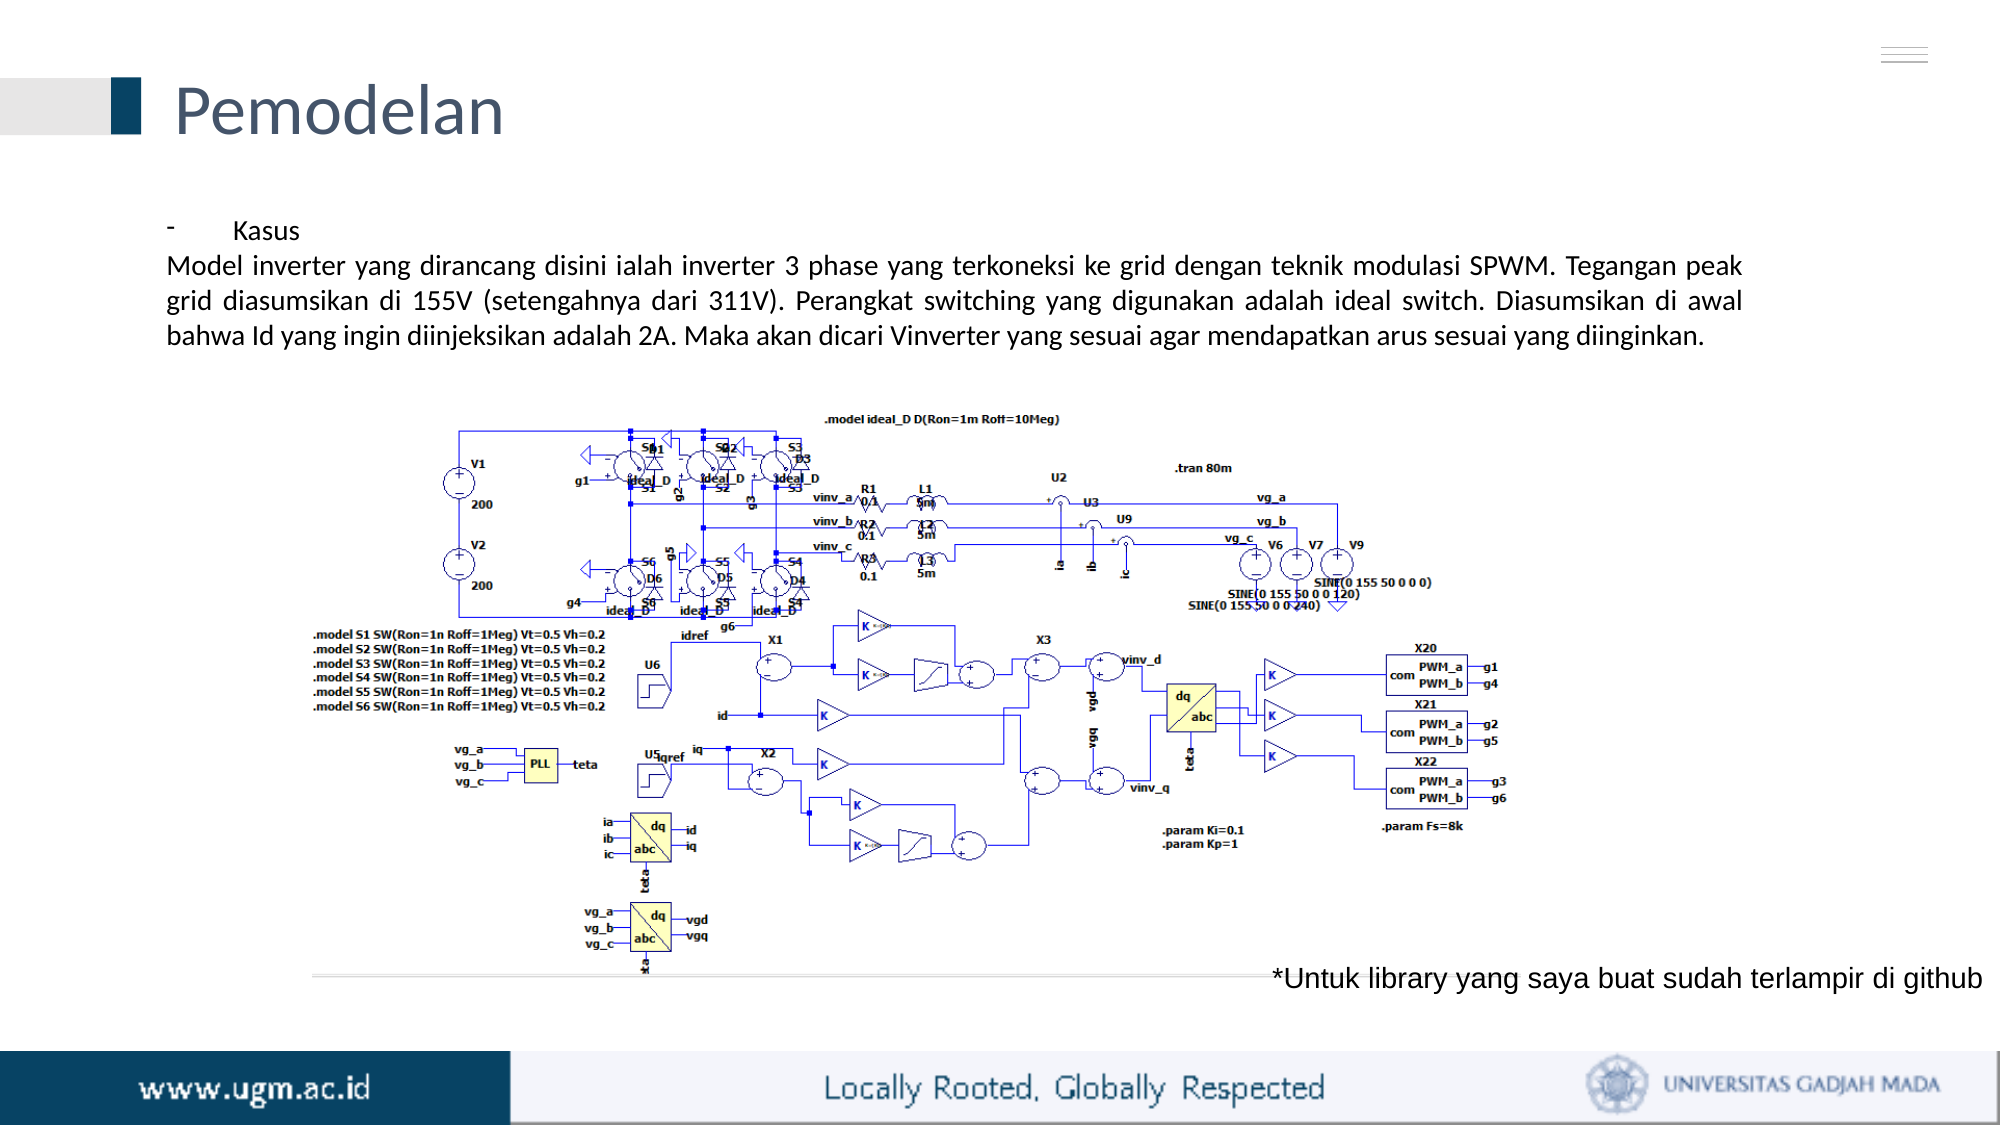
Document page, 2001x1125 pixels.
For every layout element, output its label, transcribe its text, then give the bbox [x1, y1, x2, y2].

picture [311, 414, 1522, 978]
text_box *Untuk library yang saya buat sudah terlampir di github [1257, 952, 2000, 1002]
title Pemodelan [159, 47, 1842, 165]
picture [0, 1051, 2000, 1125]
text_box Kasus Model inverter yang dirancang disini ialah inverter 3 phase yang terkoneksi ke grid dengan teknik modulasi SPWM. Tegangan peak grid diasumsikan di 155V (setengahnya dari 311V). Perangkat switching yang digunakan adalah ideal switch. Diasumsikan di awal bahwa Id yang ingin diinjeksikan adalah 2A. Maka akan dicari Vinverter yang sesuai agar mendapatkan arus sesuai yang diinginkan. [143, 196, 1759, 437]
